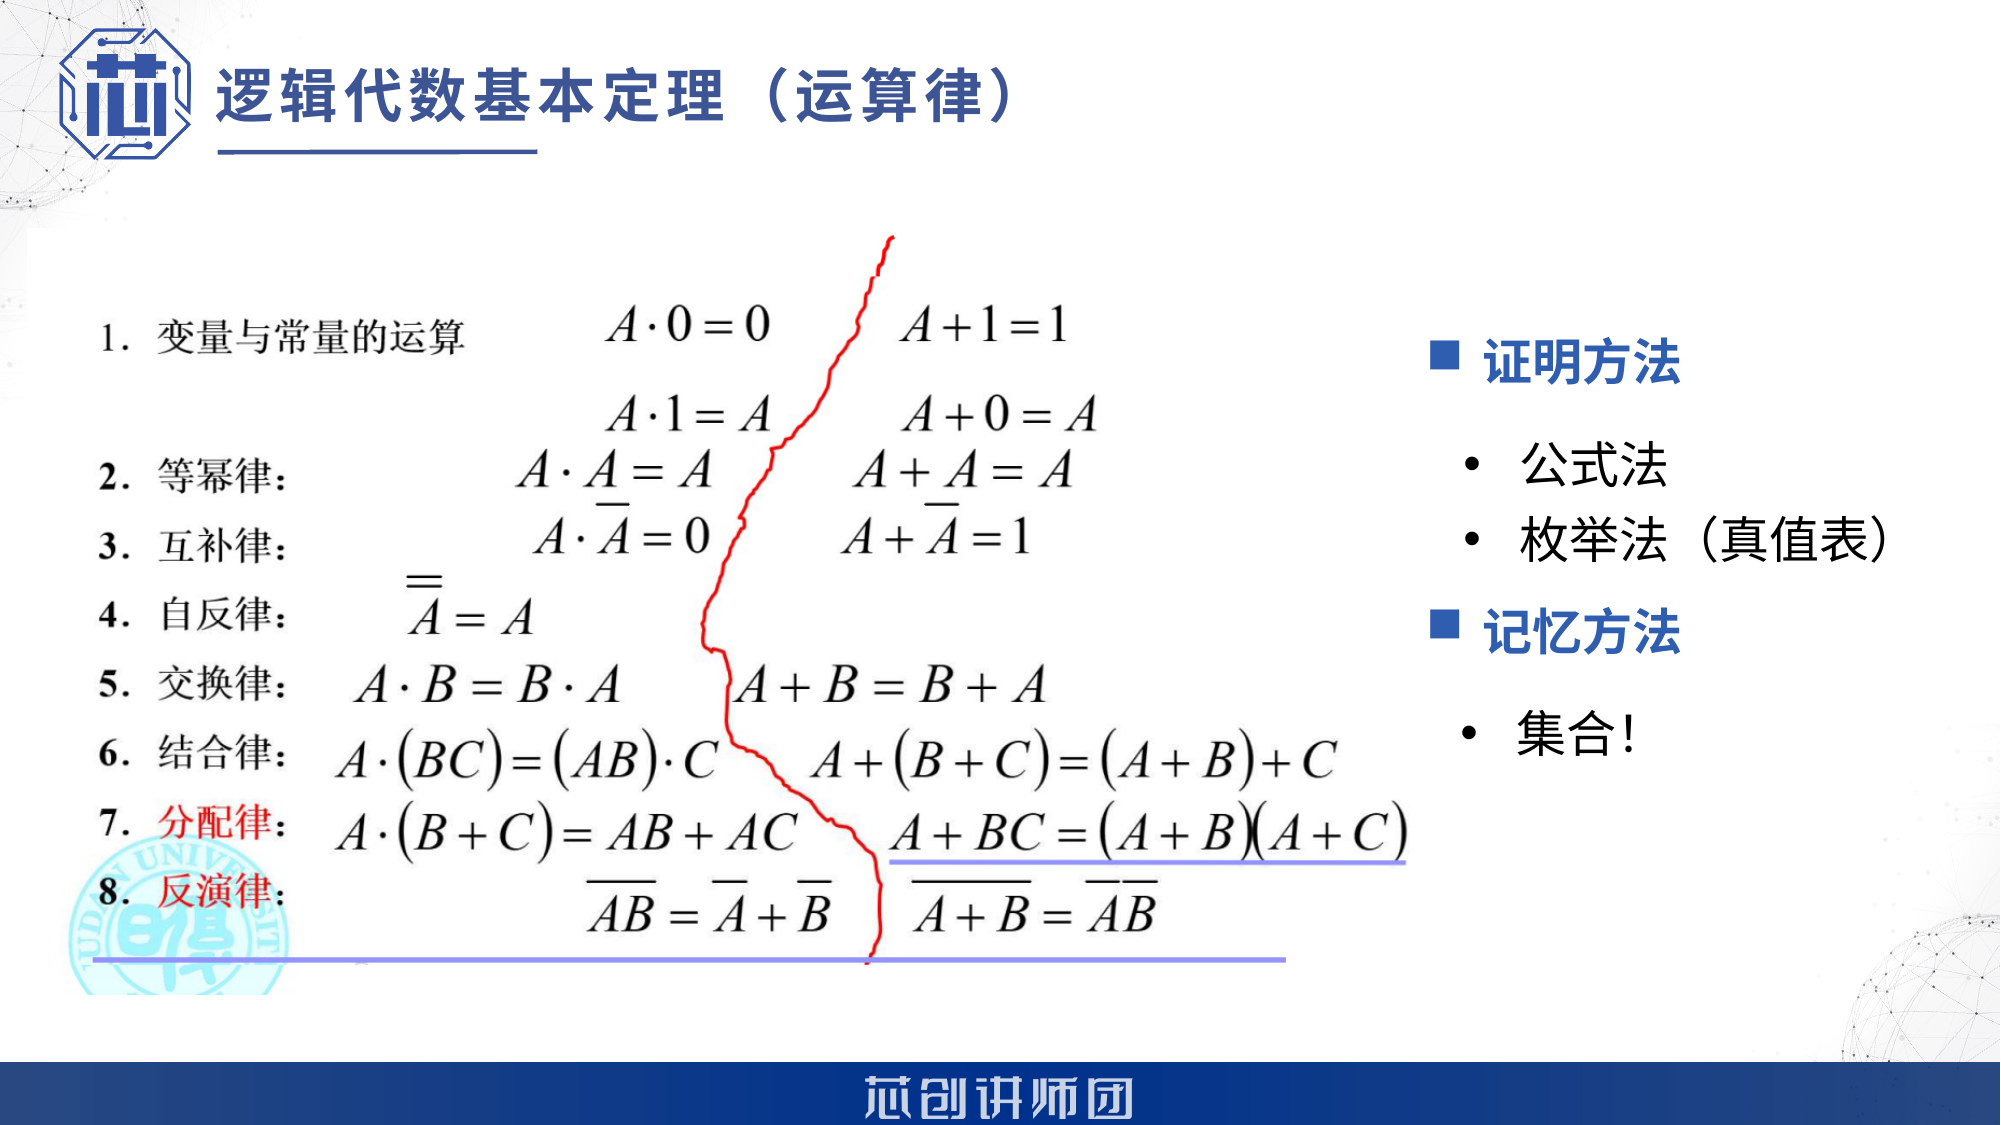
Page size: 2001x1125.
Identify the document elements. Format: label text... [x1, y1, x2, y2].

picture [0, 0, 2000, 1062]
text_box 记忆方法 [1482, 588, 2000, 680]
text_box 证明方法 [1482, 318, 2000, 410]
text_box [0, 1062, 2000, 1125]
text_box 集合！ [1445, 680, 2000, 1062]
text_box 公式法 枚举法（真值表） [1482, 410, 2000, 588]
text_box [204, 52, 1174, 206]
